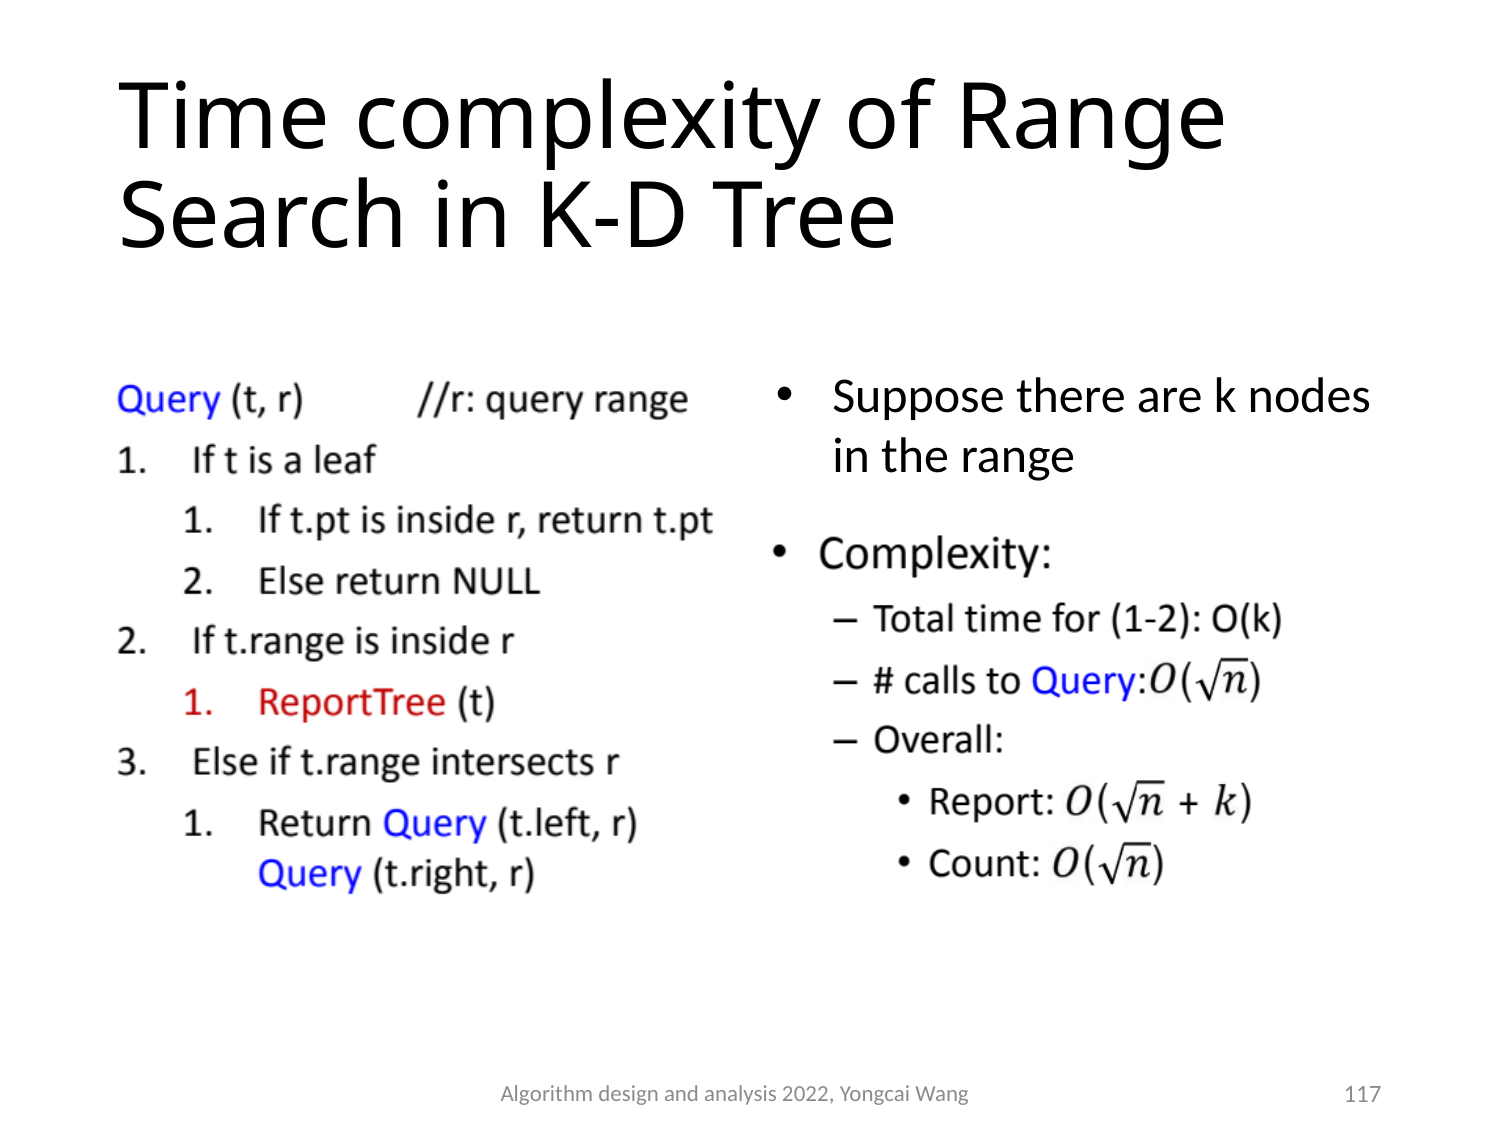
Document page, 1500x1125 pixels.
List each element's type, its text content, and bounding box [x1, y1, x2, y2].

text_box Suppose there are k nodes in the range [761, 355, 1397, 491]
footer Algorithm design and analysis 2022, Yongcai Wang [452, 1062, 1018, 1123]
title Time complexity of Range Search in K-D Tree [103, 59, 1397, 278]
picture [103, 368, 1301, 926]
slide_number 117 [1059, 1062, 1397, 1123]
